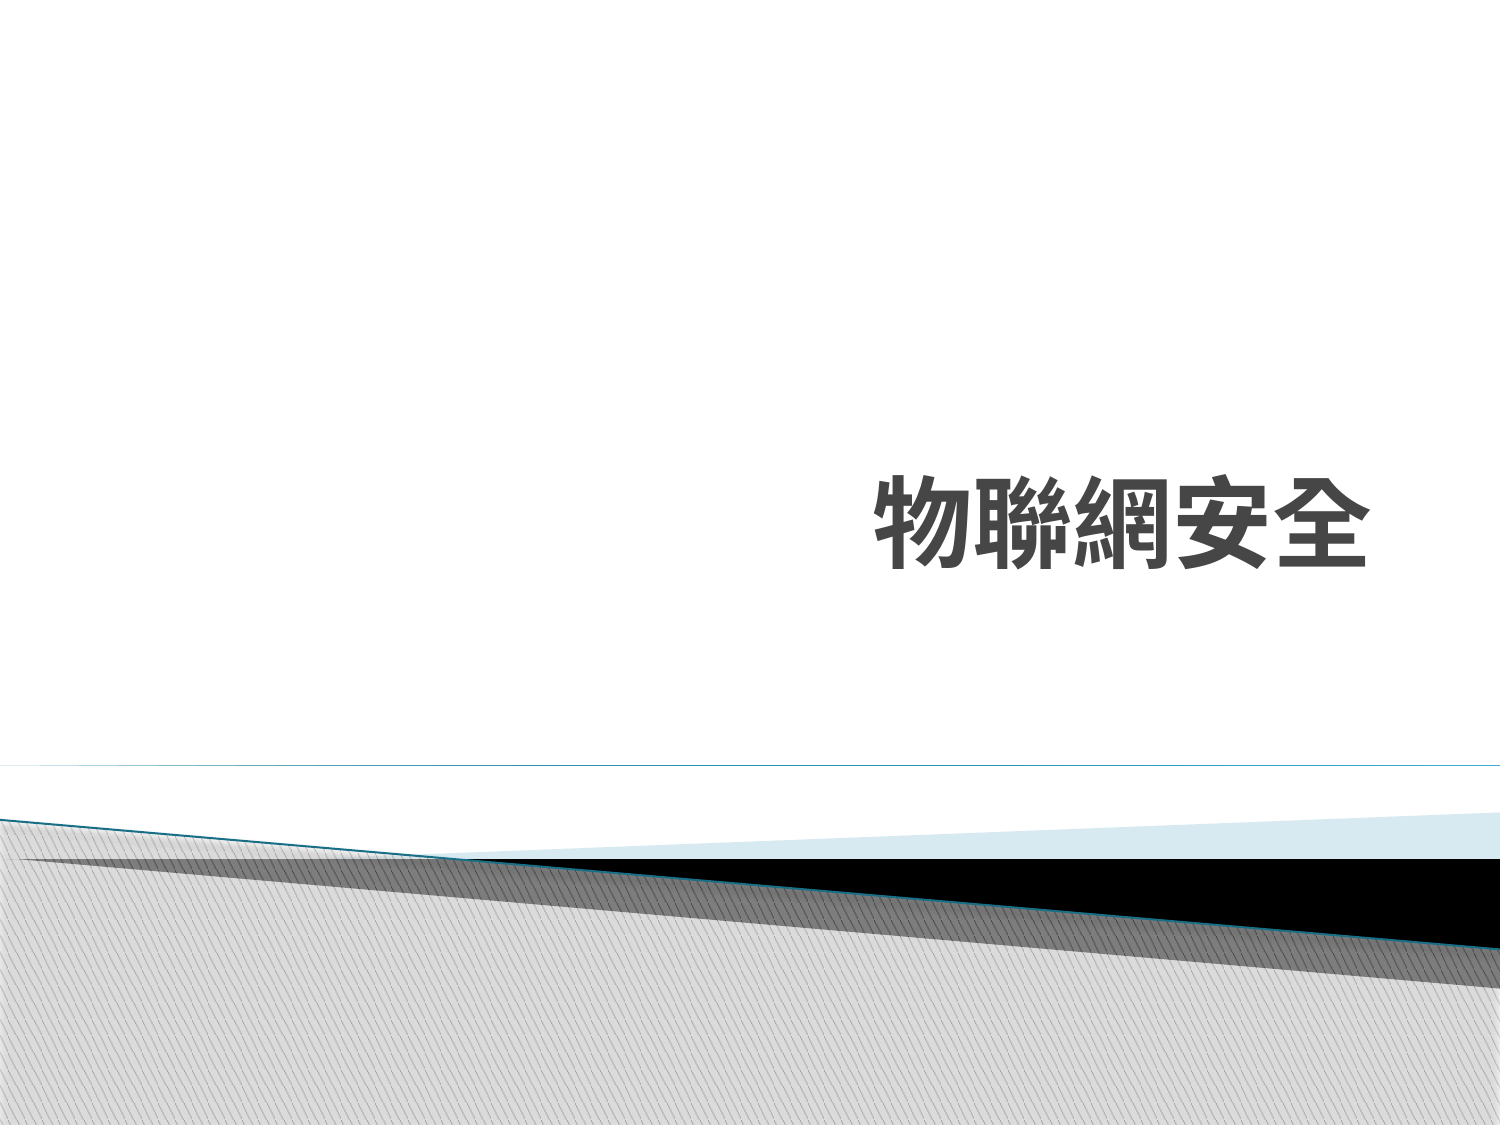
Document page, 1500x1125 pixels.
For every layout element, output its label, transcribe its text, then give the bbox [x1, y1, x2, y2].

title 物聯網安全 [112, 287, 1388, 588]
picture [5, 859, 1500, 989]
